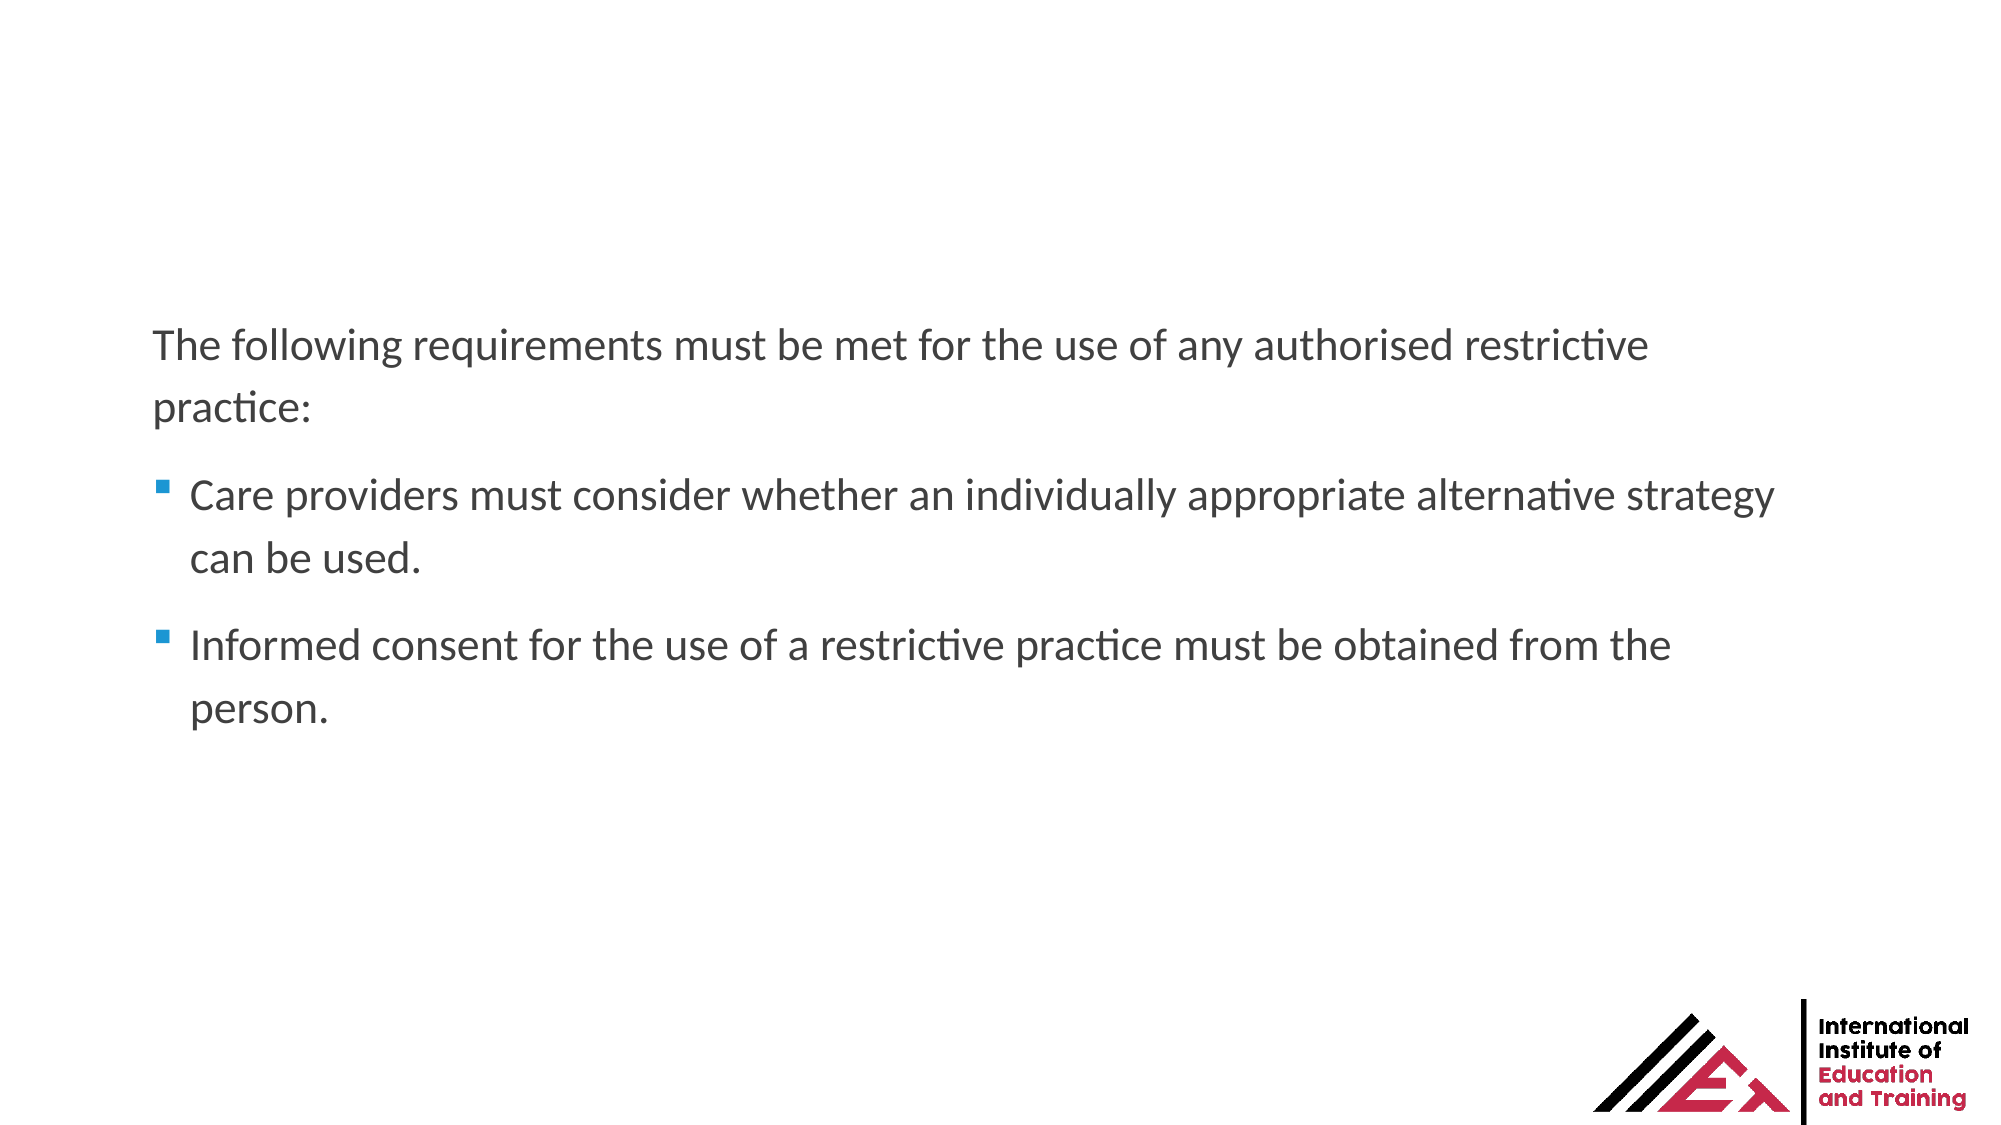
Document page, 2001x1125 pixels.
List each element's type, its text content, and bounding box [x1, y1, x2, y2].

picture [1593, 999, 1968, 1125]
list The following requirements must be met for the use of any authorised restrictive practice: Care providers must consider whether an individually appropriate alternative strategy can be used. Informed consent for the use of a restrictive practice must be obtained from the person. [137, 299, 1793, 1014]
